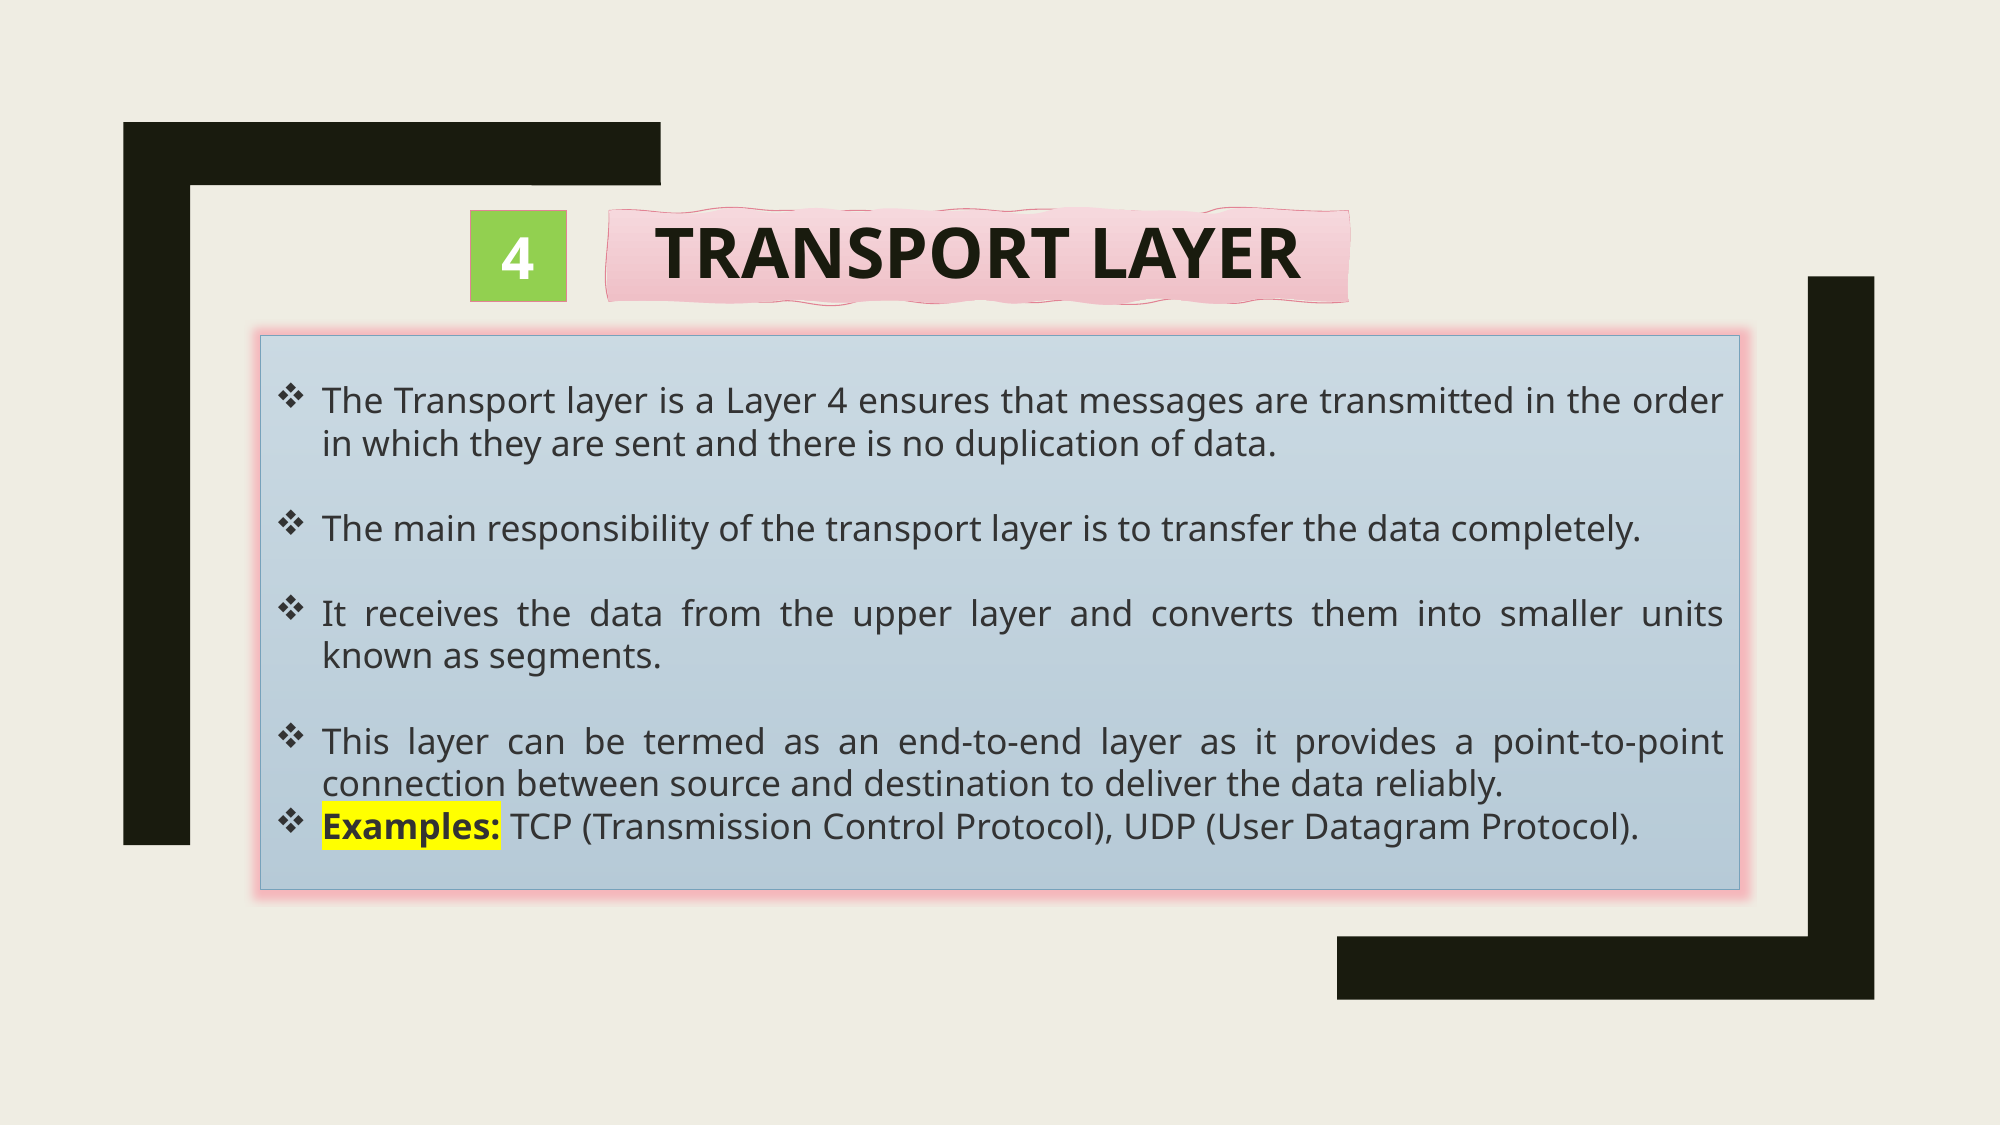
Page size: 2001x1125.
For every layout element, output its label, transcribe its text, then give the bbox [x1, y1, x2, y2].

text_box Transport Layer [604, 206, 1351, 307]
text_box The Transport layer is a Layer 4 ensures that messages are transmitted in the order in which they are sent and there is no duplication of data. The main responsibility of the transport layer is to transfer the data completely. It receives the data from the upper layer and converts them into smaller units known as segments. This layer can be termed as an end-to-end layer as it provides a point-to-point connection between source and destination to deliver the data reliably. Examples: TCP (Transmission Control Protocol), UDP (User Datagram Protocol). [260, 335, 1740, 890]
text_box 4 [470, 210, 567, 302]
